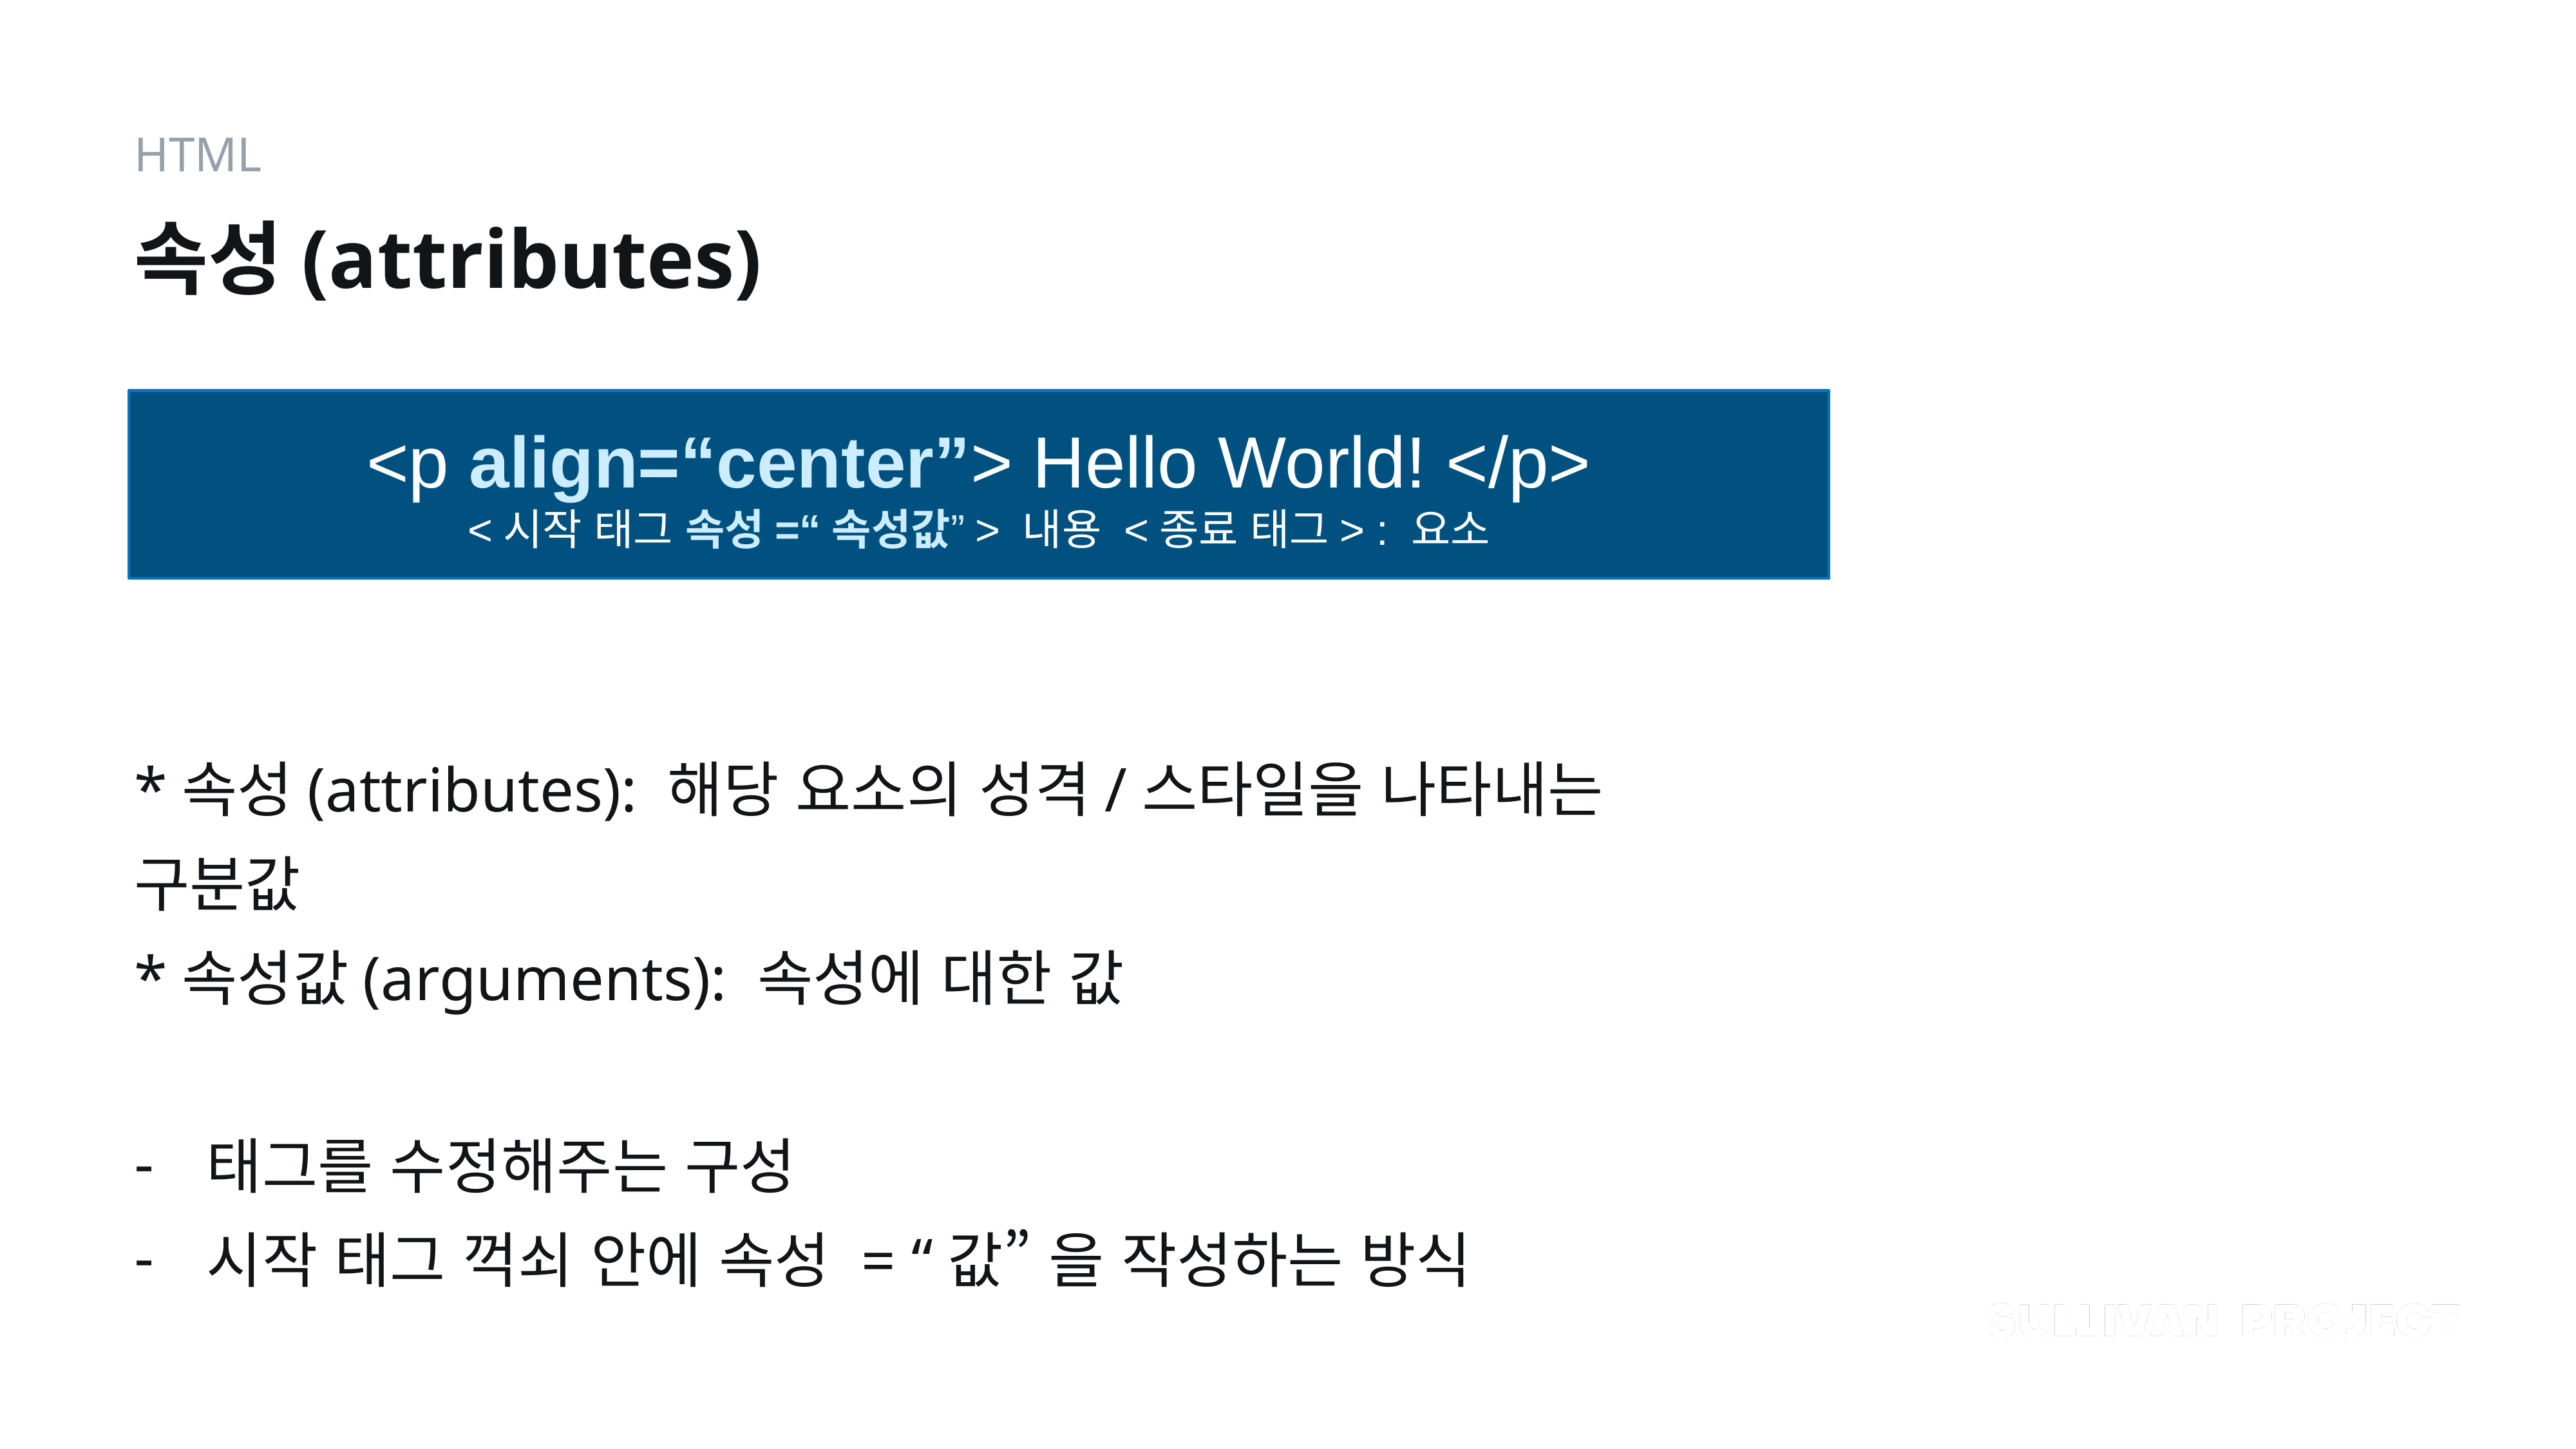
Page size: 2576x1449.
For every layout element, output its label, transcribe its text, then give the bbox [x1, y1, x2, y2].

picture [1987, 1297, 2465, 1338]
text_box 속성(attributes) [129, 202, 1242, 310]
text_box HTML [128, 119, 694, 187]
text_box <p align=“center”> Hello World! </p> <시작 태그 속성=“속성값”> 내용 <종료 태그> : 요소 [128, 389, 1830, 580]
text_box *속성(attributes): 해당 요소의 성격/스타일을 나타내는 구분값 *속성값(arguments): 속성에 대한 값 태그를 수정해주는 구성 시작 태그 꺽쇠 안에 속성 = “값” 을 작성하는 방식 [128, 724, 1778, 1300]
